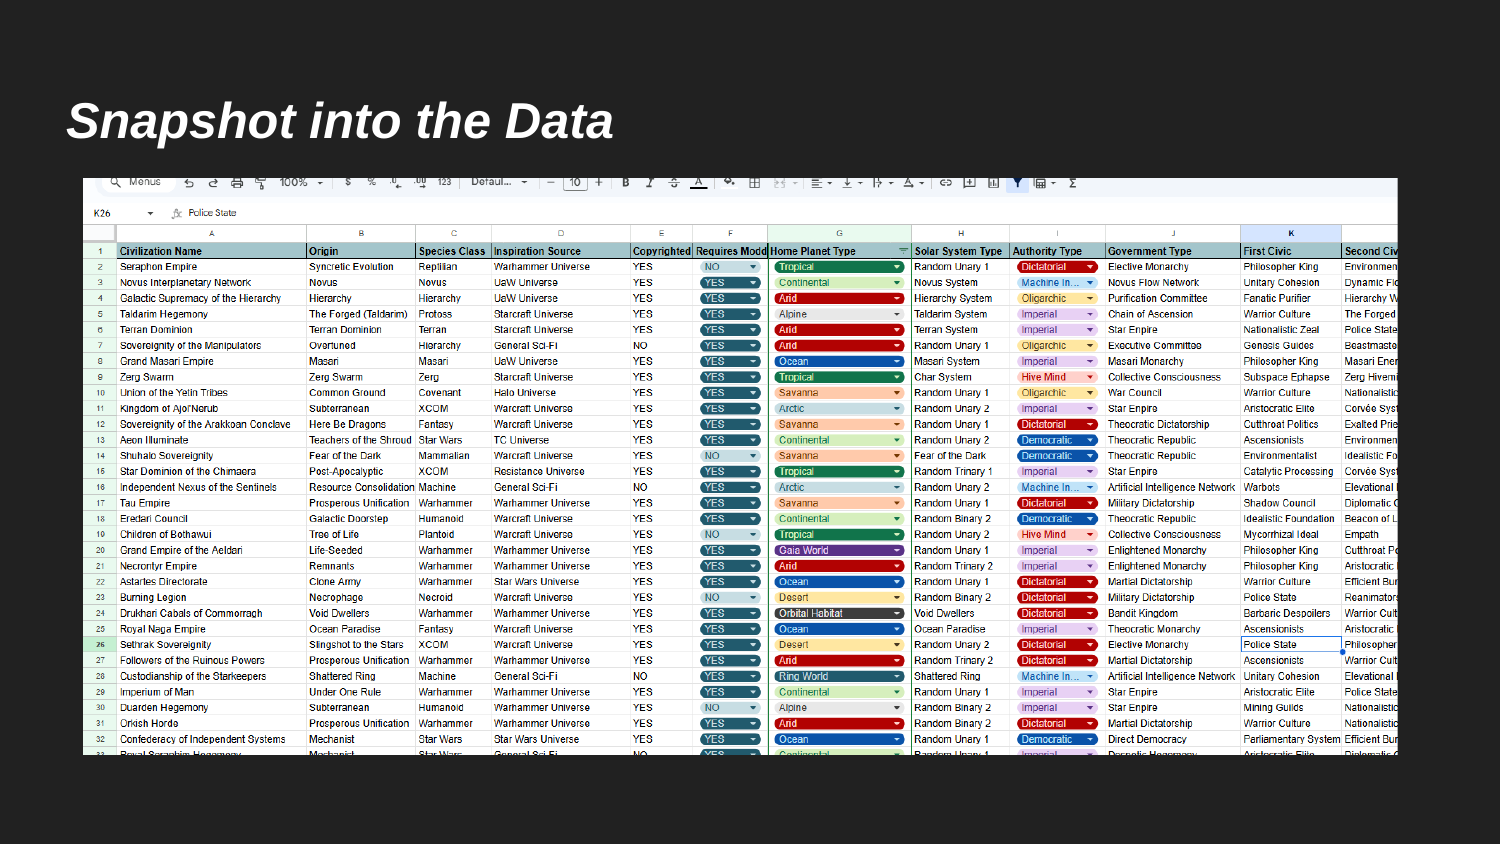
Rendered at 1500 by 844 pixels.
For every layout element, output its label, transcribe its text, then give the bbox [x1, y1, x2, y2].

picture [82, 178, 1398, 756]
title Snapshot into the Data [51, 72, 1449, 167]
